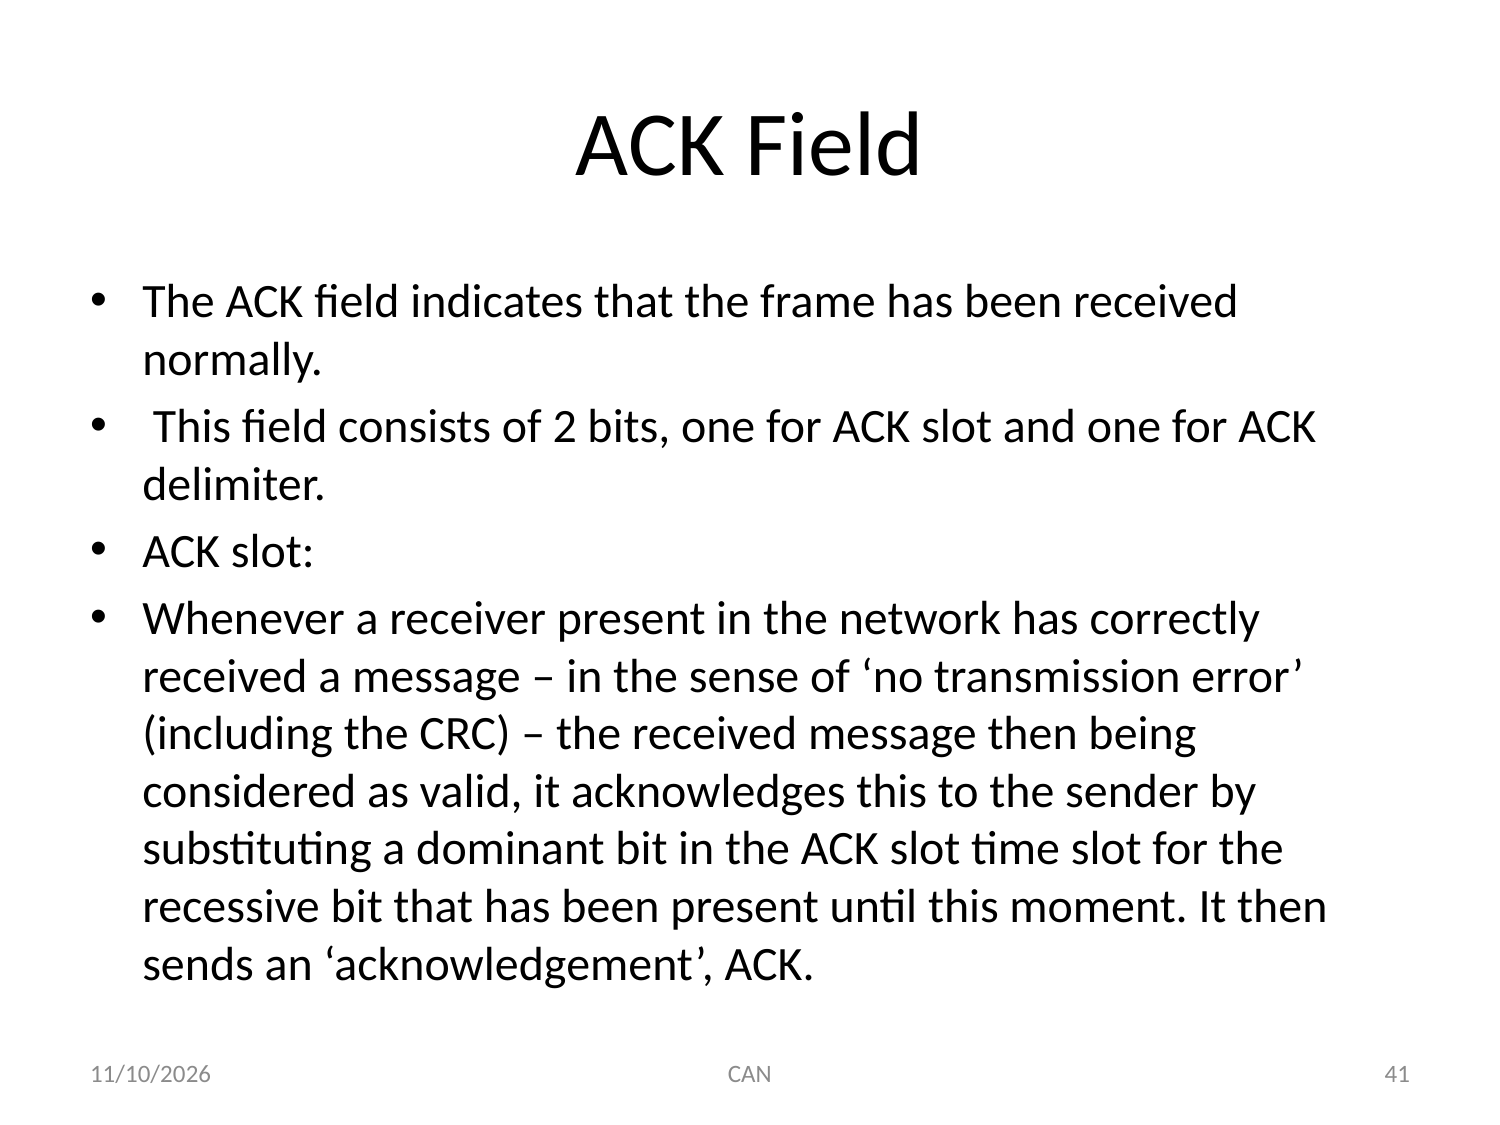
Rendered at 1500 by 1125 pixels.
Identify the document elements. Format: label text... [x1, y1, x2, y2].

footer CAN [512, 1042, 988, 1103]
title ACK Field [75, 45, 1425, 233]
slide_number 41 [1074, 1042, 1425, 1103]
list The ACK field indicates that the frame has been received normally. This field consists of 2 bits, one for ACK slot and one for ACK delimiter. ACK slot: Whenever a receiver present in the network has correctly received a message – in the sense of ‘no transmission error’ (including the CRC) – the received message then being considered as valid, it acknowledges this to the sender by substituting a dominant bit in the ACK slot time slot for the recessive bit that has been present until this moment. It then sends an ‘acknowledgement’, ACK. [75, 262, 1425, 1005]
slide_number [75, 1042, 425, 1103]
